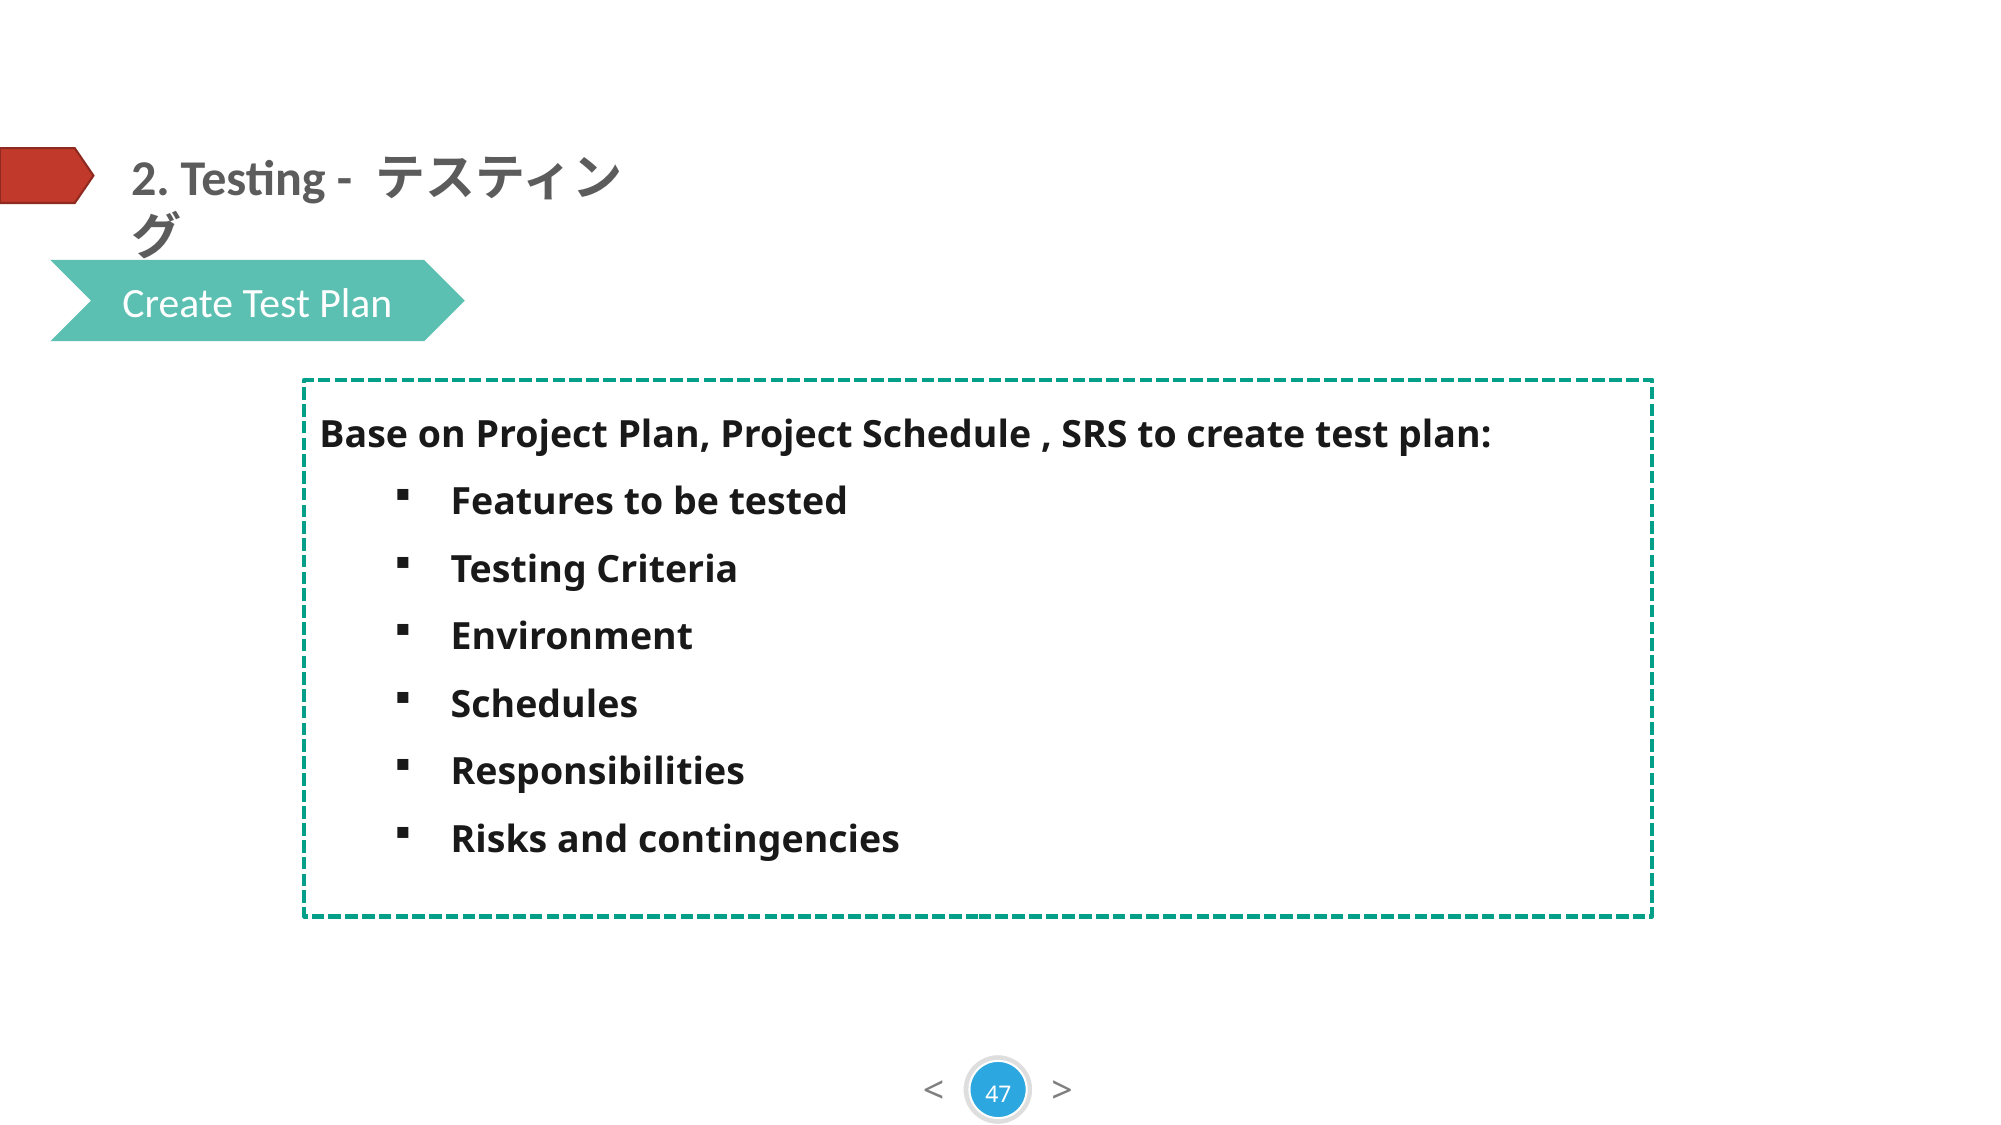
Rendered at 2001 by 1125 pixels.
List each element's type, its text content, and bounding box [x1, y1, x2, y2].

text_box Base on Project Plan, Project Schedule , SRS to create test plan: Features to be tested Testing Criteria Environment Schedules Responsibilities Risks and contingencies [304, 379, 1653, 917]
text_box 47 [962, 1071, 1035, 1118]
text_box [0, 137, 677, 214]
text_box Create Test Plan [47, 258, 467, 343]
